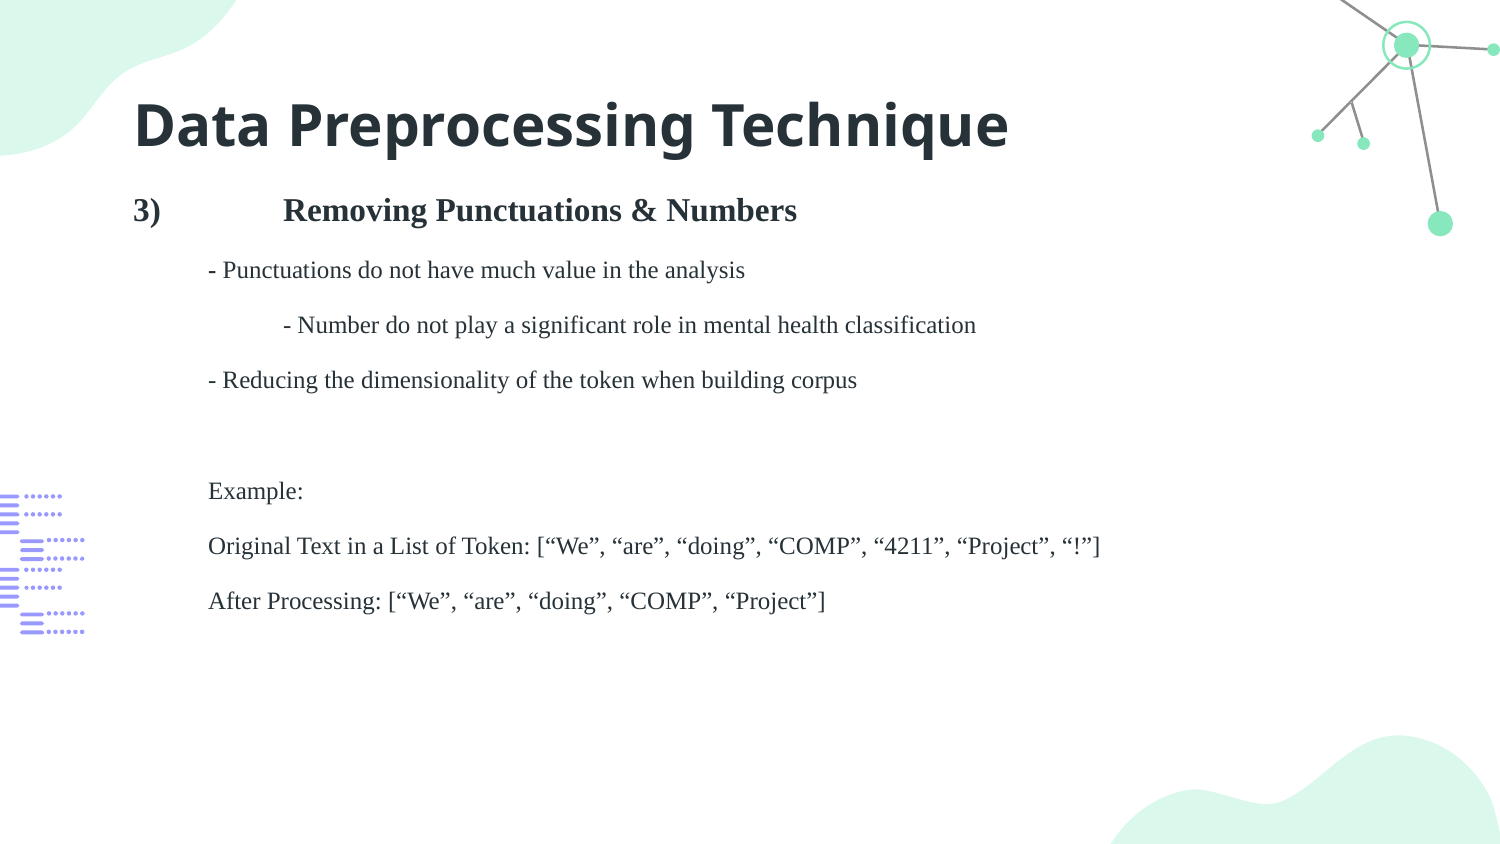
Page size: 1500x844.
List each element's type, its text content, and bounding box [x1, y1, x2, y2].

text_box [1231, 0, 1500, 236]
subtitle 3) Removing Punctuations & Numbers - Punctuations do not have much value in the analysis - Number do not play a significant role in mental health classification - Reducing the dimensionality of the token when building corpus Example: Original Text in a List of Token: [“We”, “are”, “doing”, “COMP”, “4211”, “Project”, “!”] After Processing: [“We”, “are”, “doing”, “COMP”, “Project”] [118, 166, 1394, 799]
title Data Preprocessing Technique [118, 72, 1226, 166]
